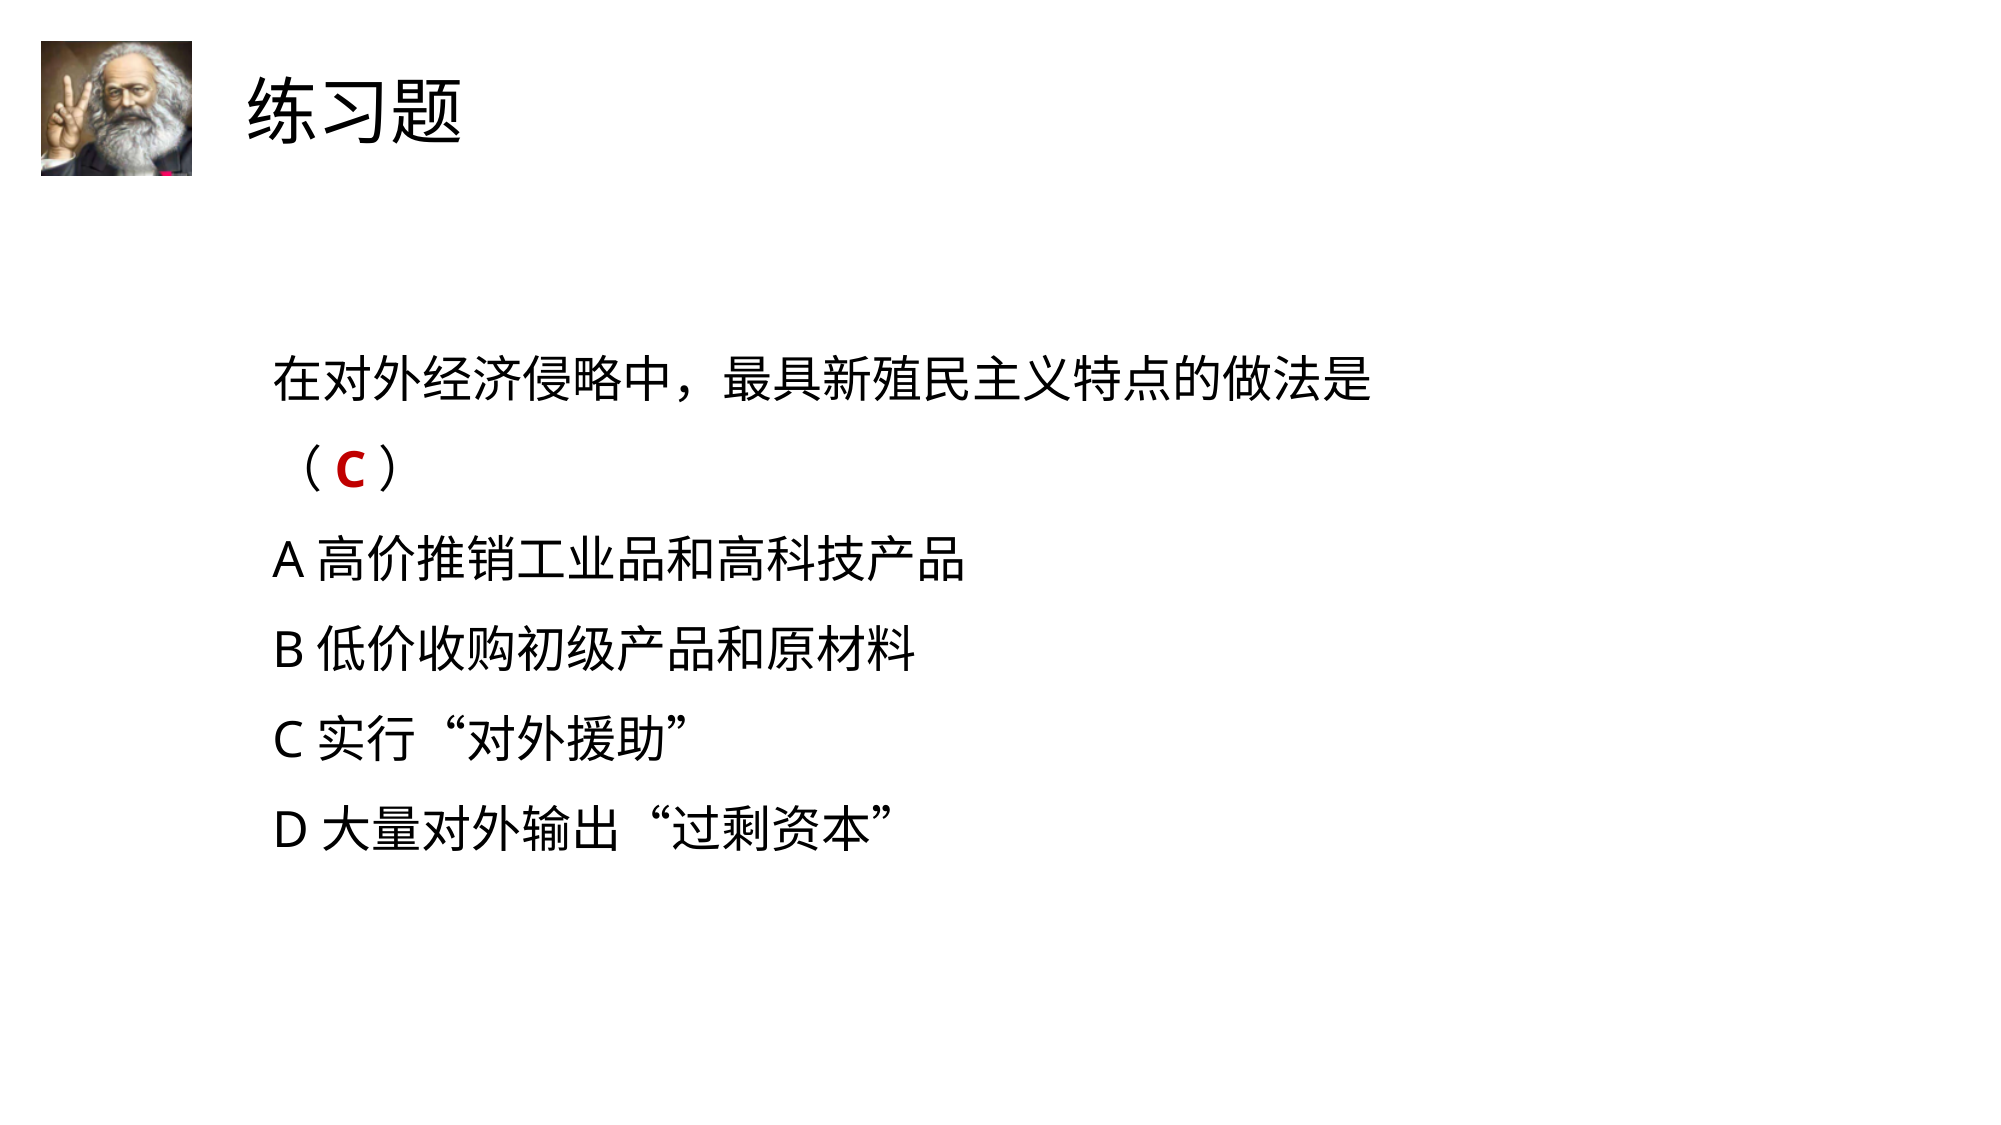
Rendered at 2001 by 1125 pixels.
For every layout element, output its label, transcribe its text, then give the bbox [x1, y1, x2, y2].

text_box 在对外经济侵略中，最具新殖民主义特点的做法是（C） A高价推销工业品和高科技产品 B低价收购初级产品和原材料 C实行“对外援助” D大量对外输出“过剩资本” [257, 309, 1524, 865]
picture [41, 41, 192, 176]
text_box [172, 278, 1828, 444]
